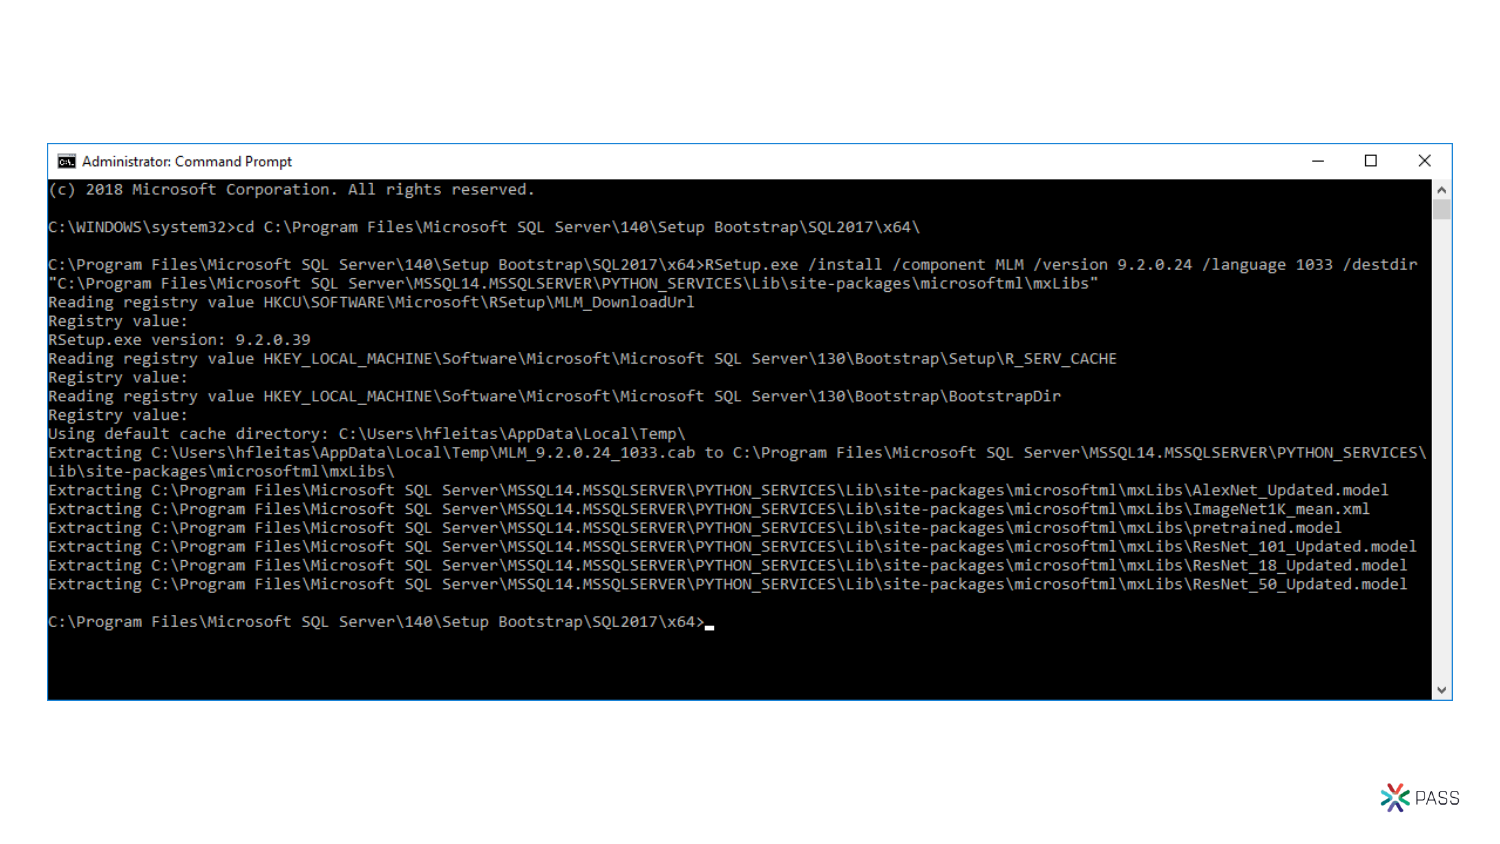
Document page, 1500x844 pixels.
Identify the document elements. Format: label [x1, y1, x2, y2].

picture [47, 143, 1453, 701]
picture [1379, 781, 1460, 814]
